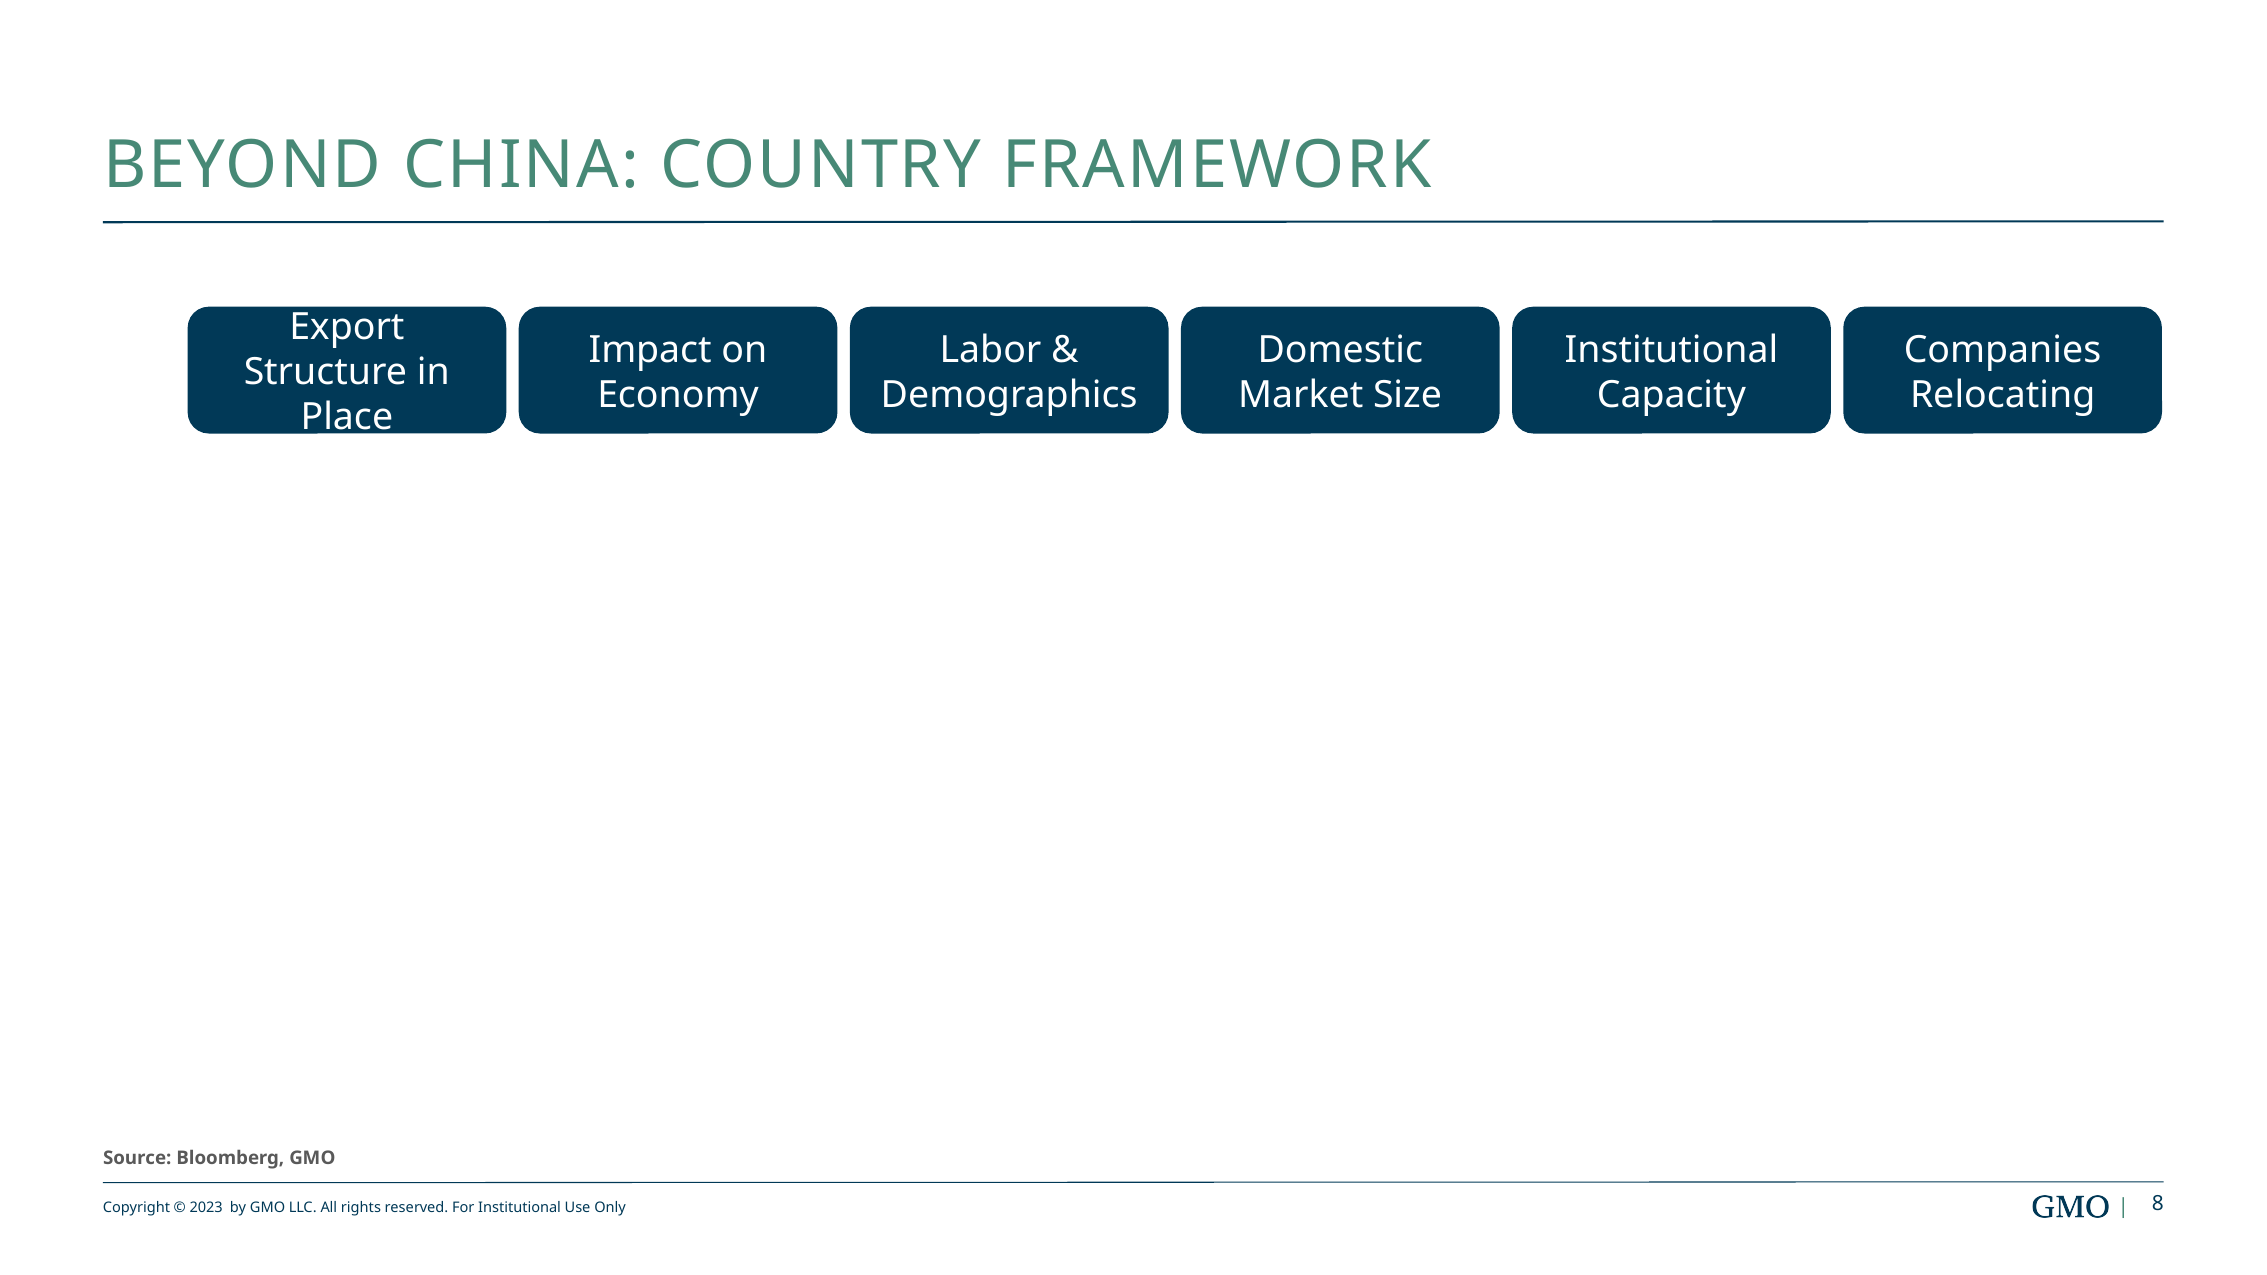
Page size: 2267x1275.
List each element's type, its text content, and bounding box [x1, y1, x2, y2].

picture [508, 1202, 513, 1212]
text_box Institutional Capacity [1511, 305, 1832, 435]
picture [138, 1204, 143, 1212]
picture [198, 1201, 204, 1208]
picture [415, 1204, 422, 1212]
picture [541, 1204, 548, 1212]
text_box Domestic Market Size [1179, 305, 1501, 435]
picture [453, 1202, 459, 1212]
picture [499, 1202, 504, 1212]
picture [484, 1204, 491, 1212]
text_box Labor & Demographics [848, 305, 1170, 435]
picture [399, 1204, 404, 1212]
picture [595, 1201, 604, 1208]
picture [190, 1201, 196, 1210]
picture [469, 1204, 474, 1212]
picture [522, 1202, 527, 1211]
picture [174, 1201, 184, 1212]
picture [304, 1201, 312, 1208]
picture [460, 1204, 467, 1212]
list Source: Bloomberg, GMO [103, 1089, 2164, 1169]
text_box Export Structure in Place [186, 305, 508, 435]
picture [406, 1204, 412, 1212]
text_box Companies Relocating [1842, 305, 2164, 435]
picture [532, 1204, 537, 1212]
text_box Impact on Economy [517, 305, 839, 435]
title Beyond China: country framework [103, 75, 2164, 202]
